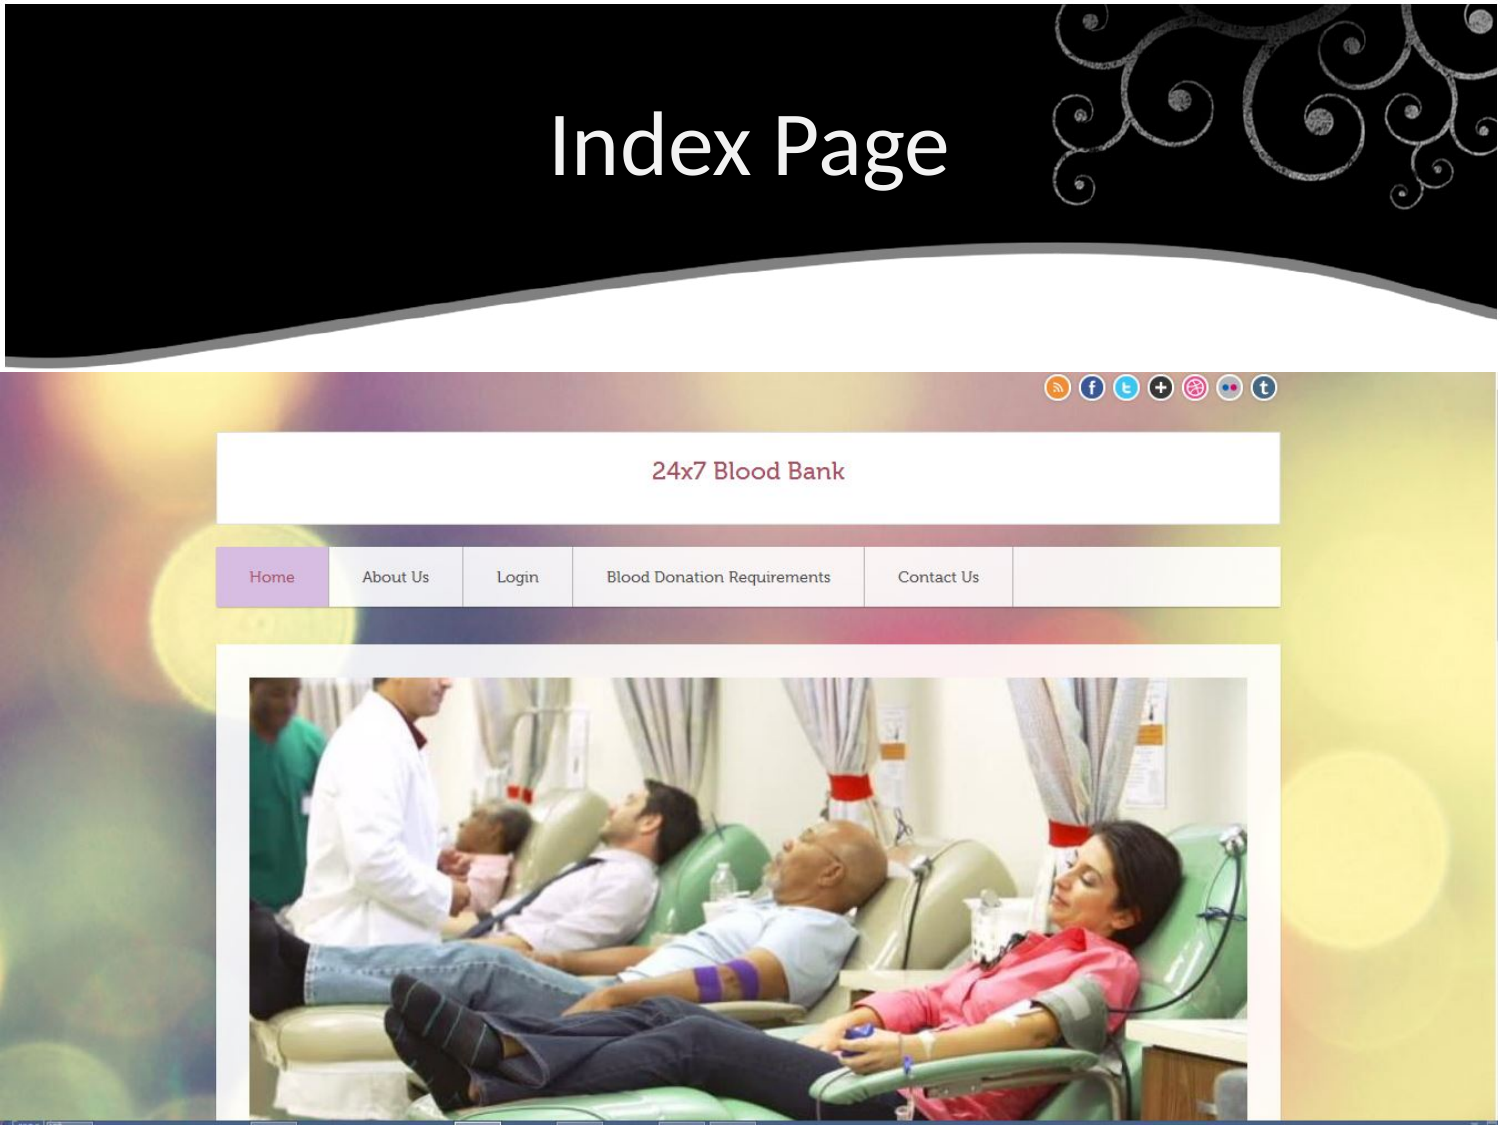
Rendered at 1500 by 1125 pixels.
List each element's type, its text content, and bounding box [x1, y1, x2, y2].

title Index Page [74, 44, 1426, 233]
picture [0, 0, 1500, 1125]
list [0, 371, 1498, 1125]
